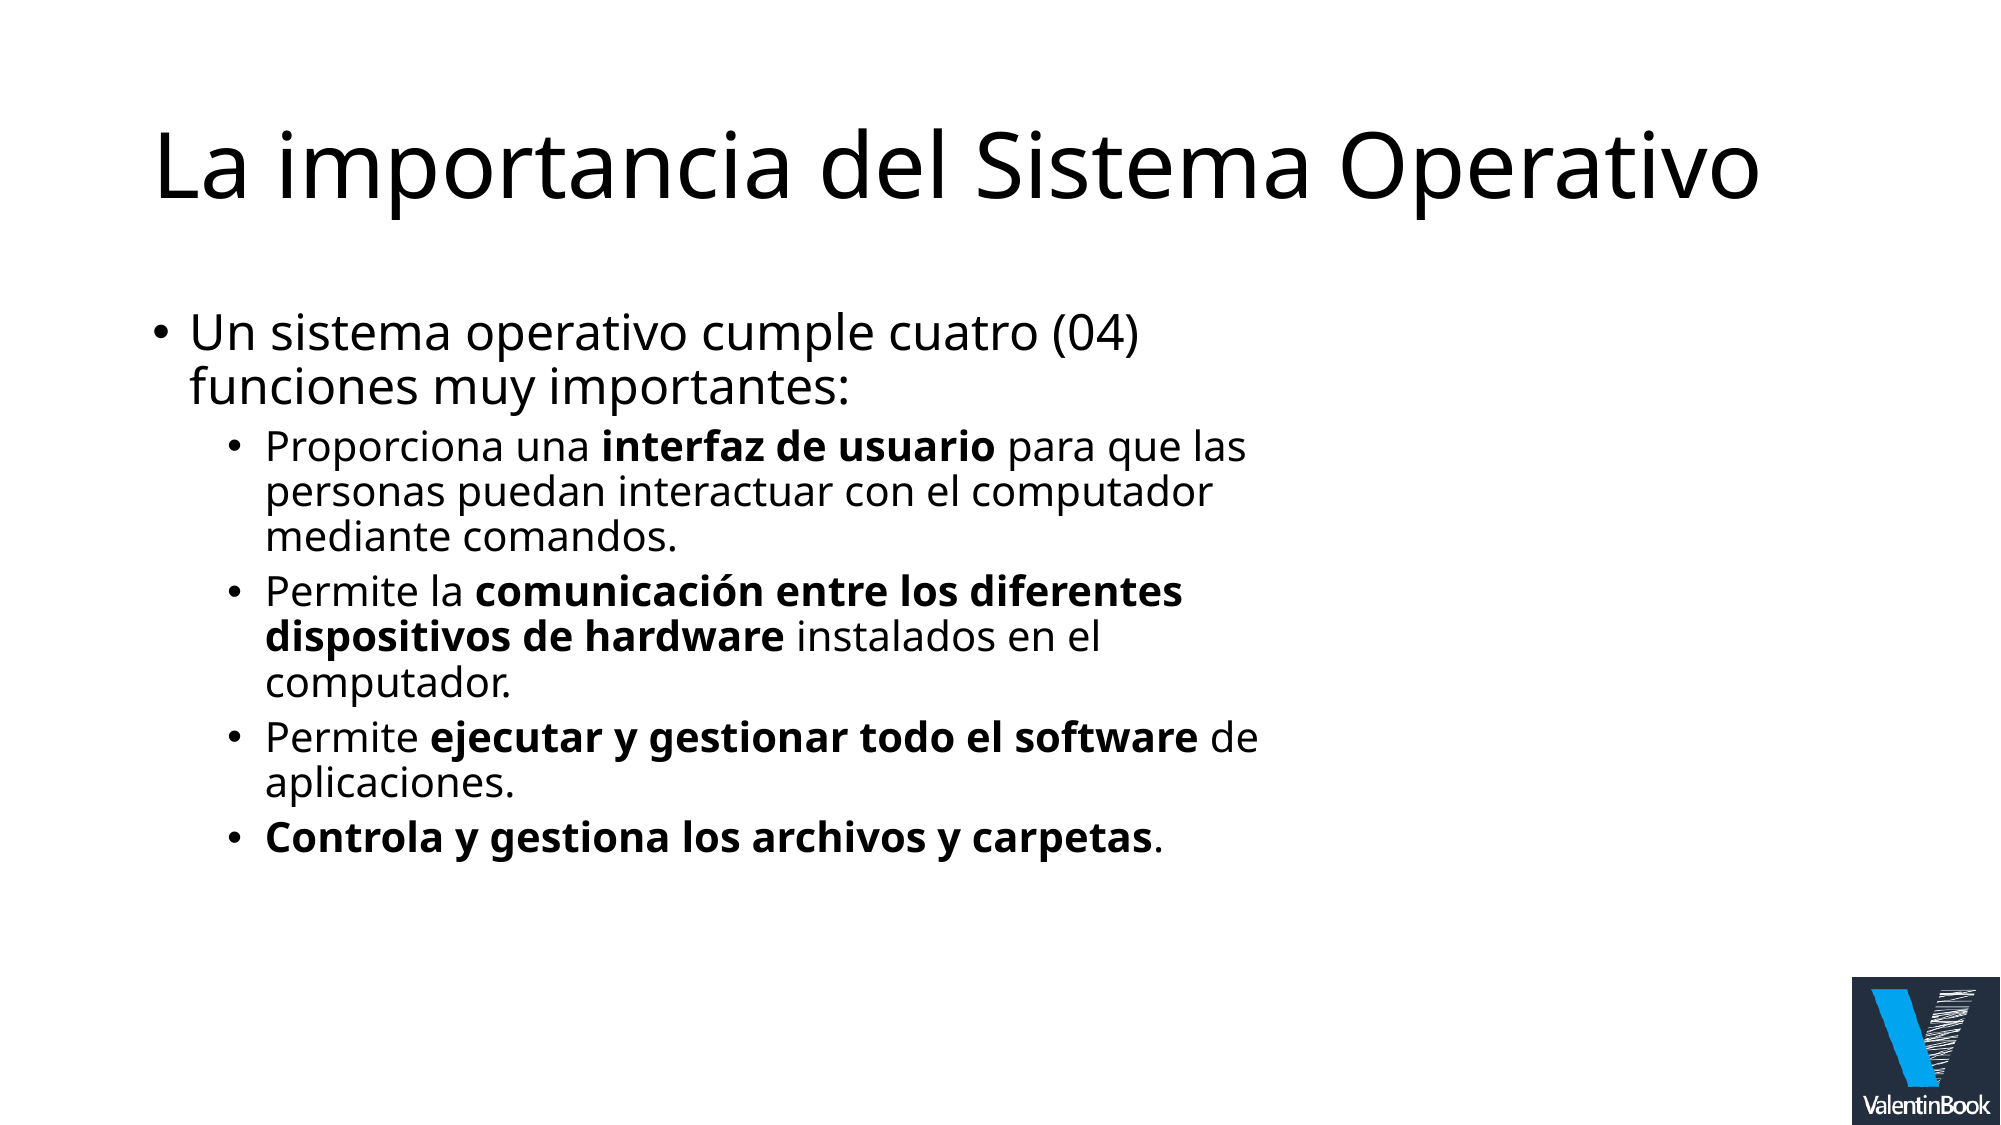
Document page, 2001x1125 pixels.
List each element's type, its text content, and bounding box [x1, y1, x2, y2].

picture [1852, 977, 2000, 1125]
title La importancia del Sistema Operativo [137, 59, 1863, 278]
list Un sistema operativo cumple cuatro (04) funciones muy importantes: Proporciona una interfaz de usuario para que las personas puedan interactuar con el computador mediante comandos. Permite la comunicación entre los diferentes dispositivos de hardware instalados en el computador. Permite ejecutar y gestionar todo el software de aplicaciones. Controla y gestiona los archivos y carpetas. [137, 299, 1318, 1014]
